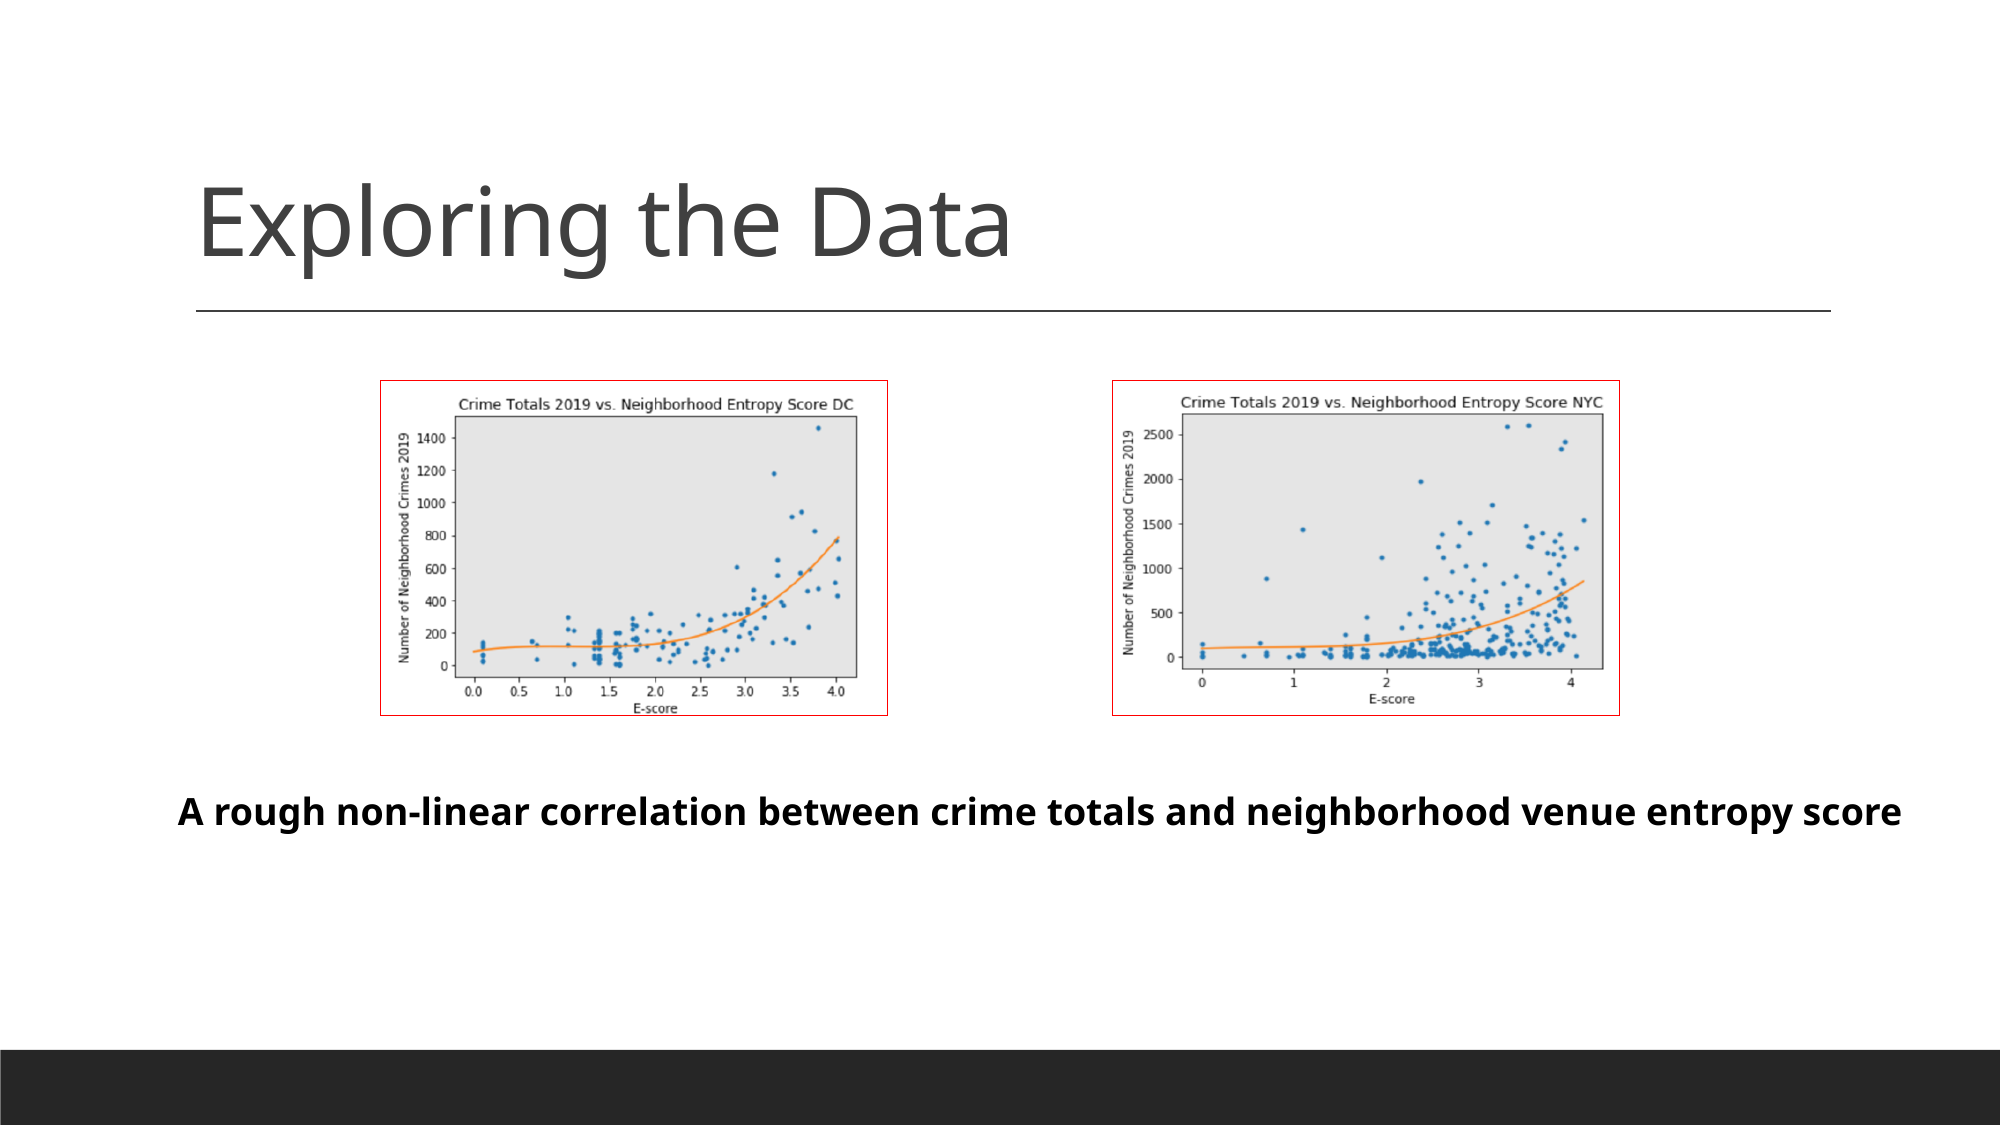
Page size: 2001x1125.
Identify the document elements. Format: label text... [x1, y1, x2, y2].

picture [379, 379, 888, 716]
text_box A rough non-linear correlation between crime totals and neighborhood venue entropy score [163, 780, 1930, 841]
title Exploring the Data [180, 47, 1830, 285]
picture [1112, 379, 1621, 716]
